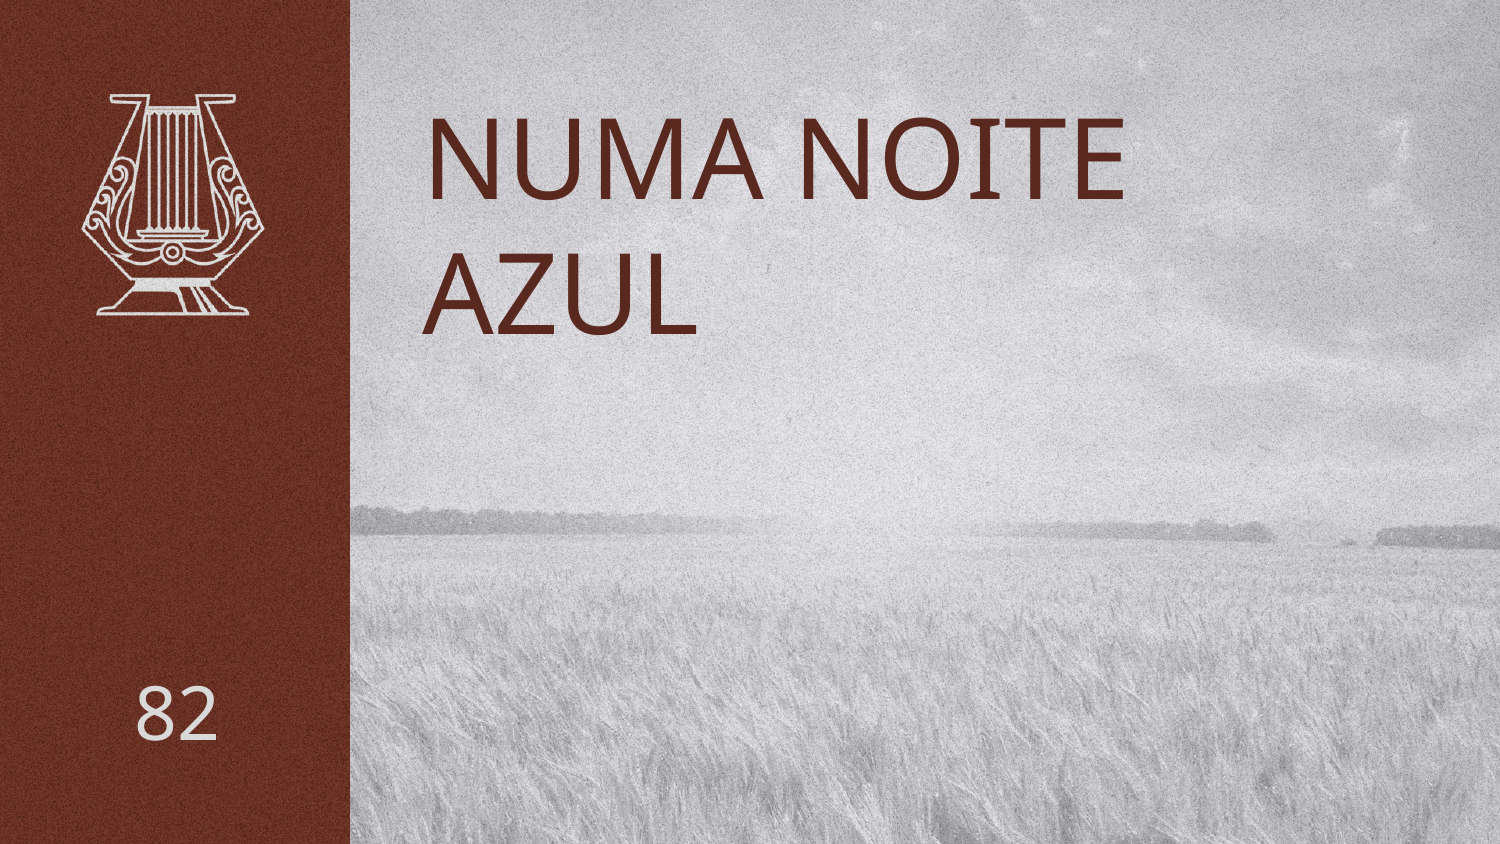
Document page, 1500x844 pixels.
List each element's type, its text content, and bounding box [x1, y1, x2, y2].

title NUMA NOITE AZUL [407, 79, 1447, 777]
list 82 [76, 658, 278, 765]
picture [0, 0, 1500, 844]
